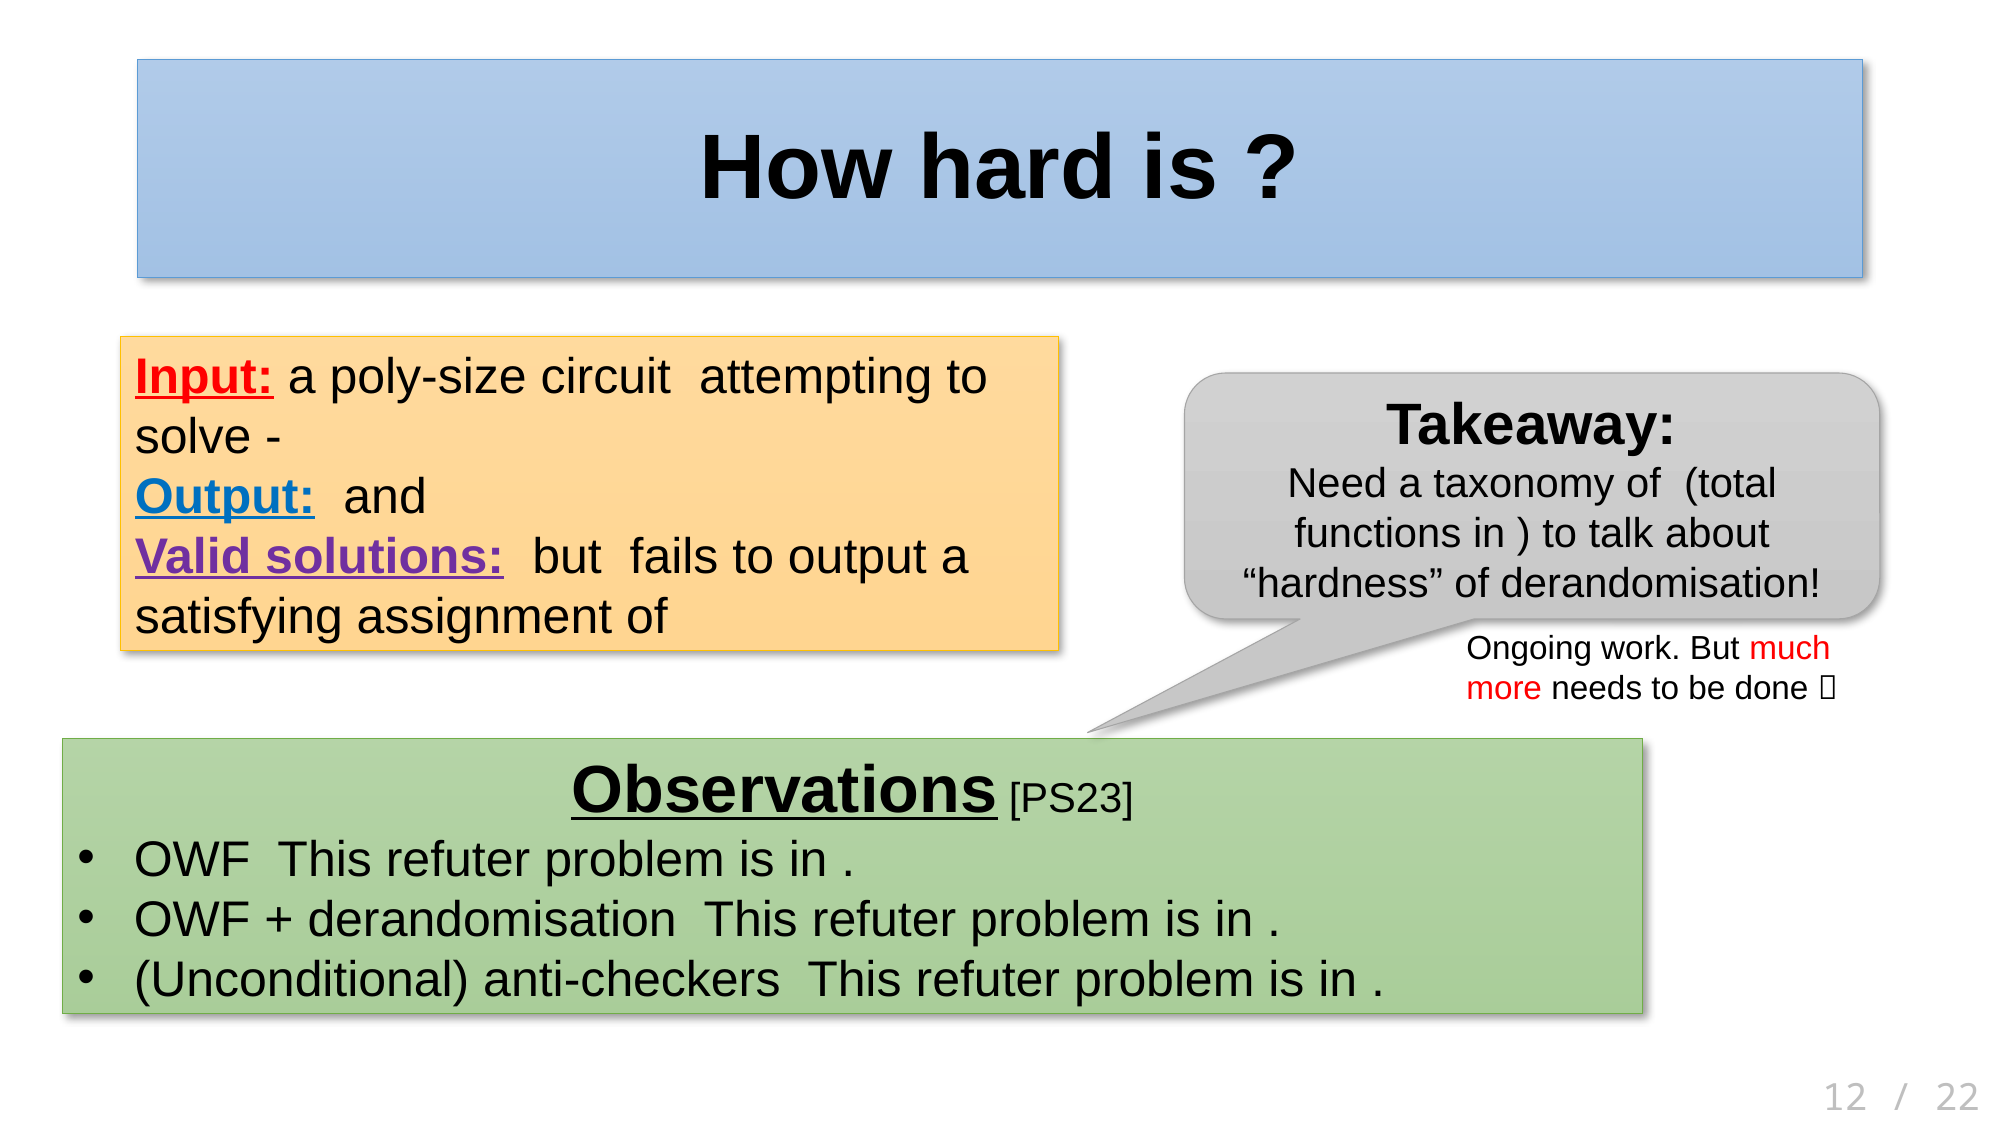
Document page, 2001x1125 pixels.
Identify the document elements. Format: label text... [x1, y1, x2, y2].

text_box 12 / 22 [1807, 1065, 2000, 1125]
text_box Ongoing work. But much more needs to be done  [1451, 618, 1904, 714]
